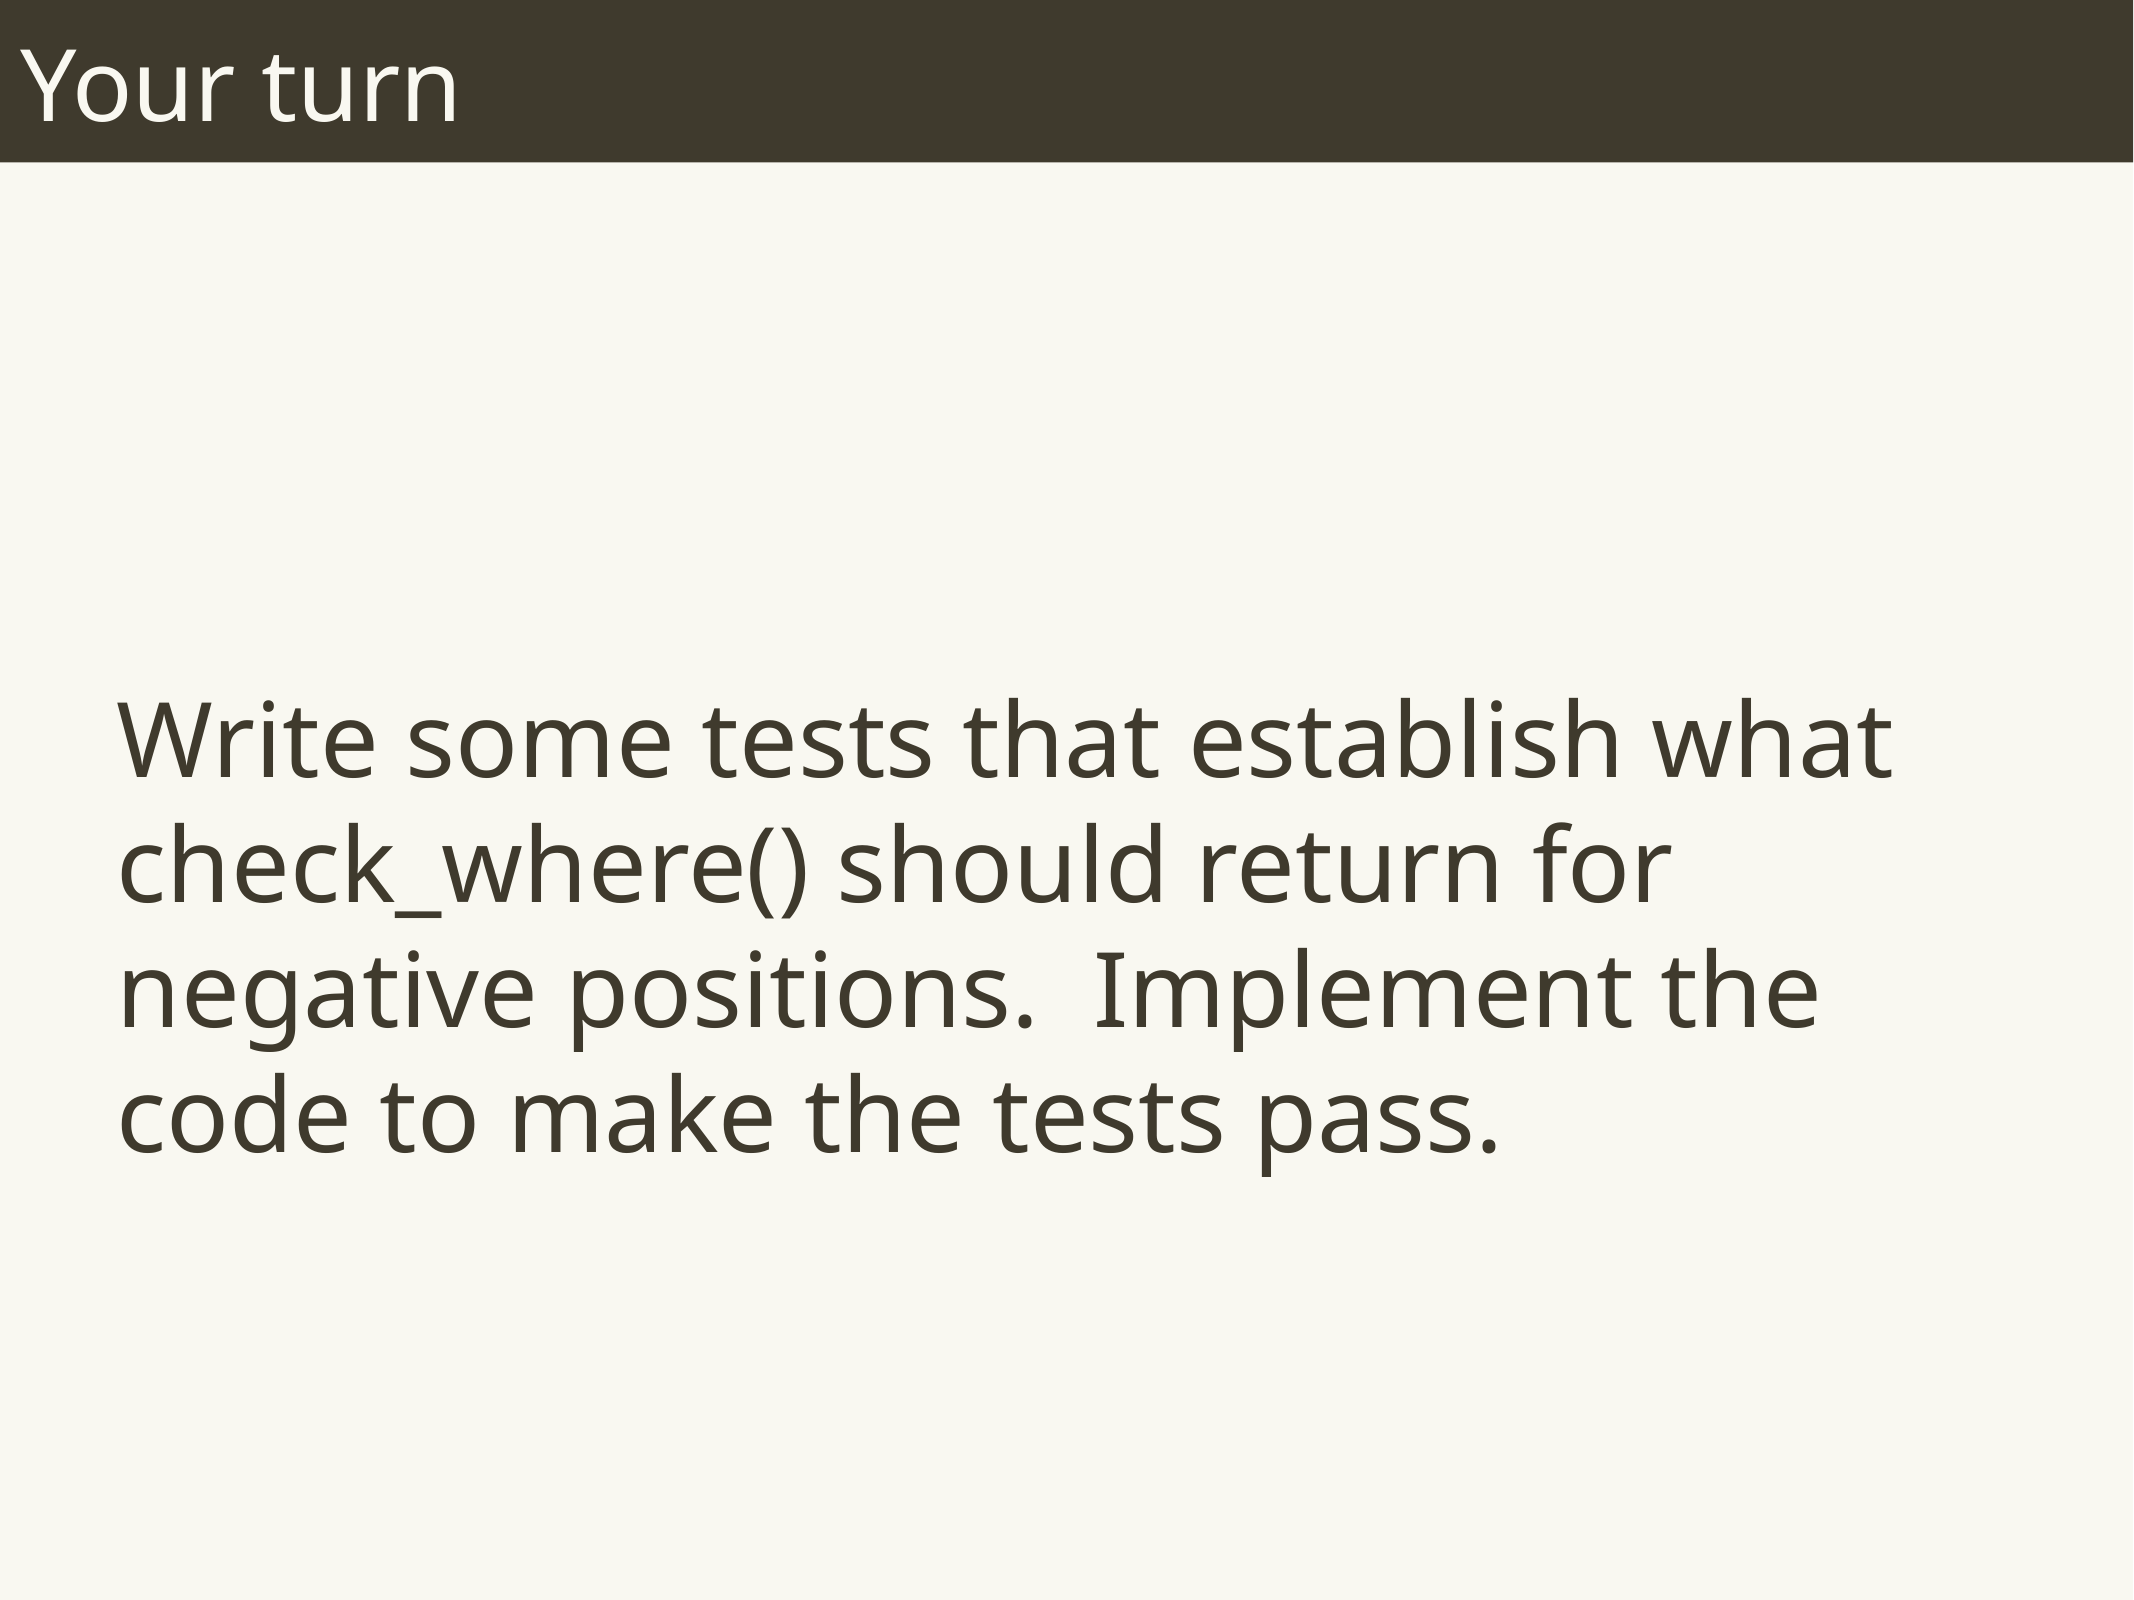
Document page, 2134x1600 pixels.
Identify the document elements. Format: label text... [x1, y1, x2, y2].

list Write some tests that establish what check_where() should return for negative positions. Implement the code to make the tests pass. [108, 388, 2026, 1458]
title Your turn [0, 0, 2134, 163]
